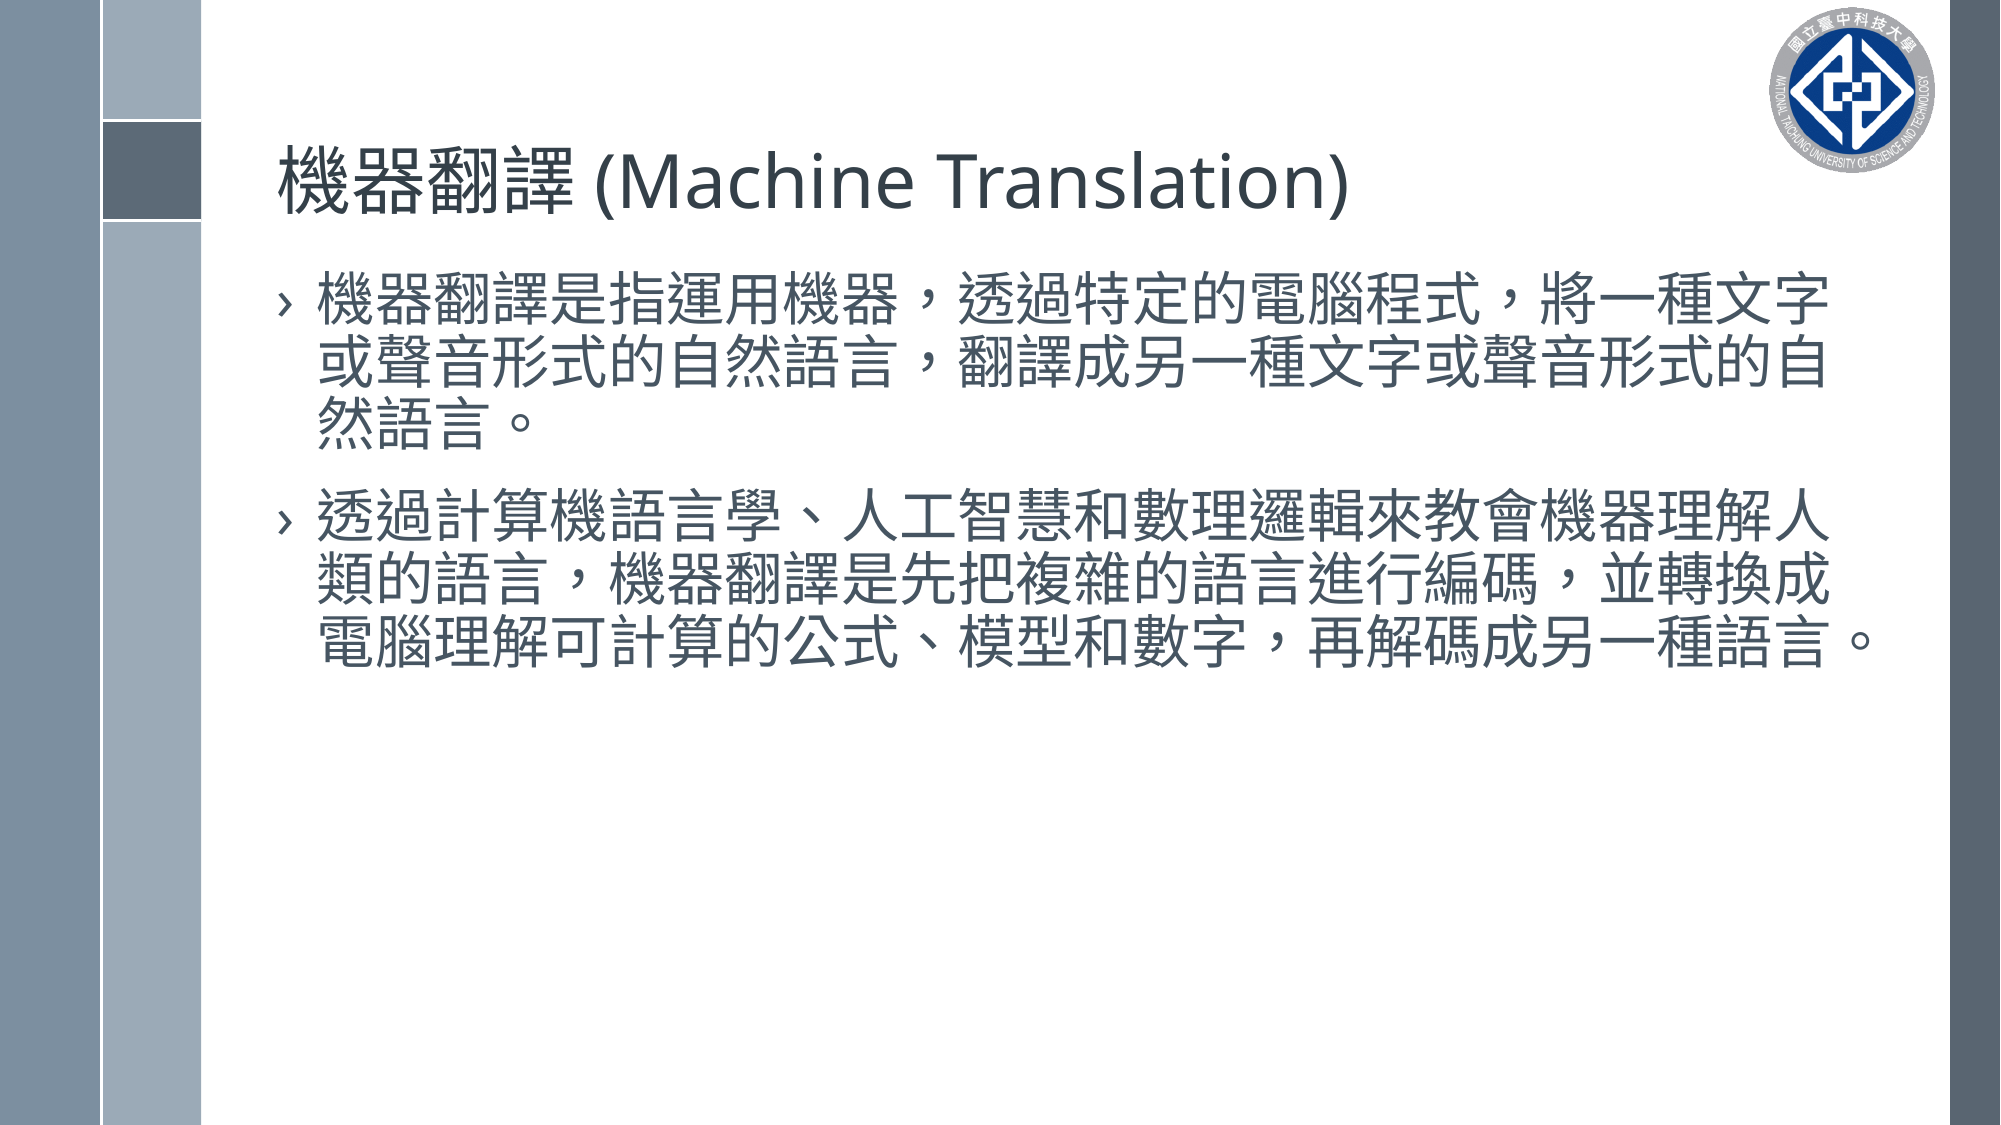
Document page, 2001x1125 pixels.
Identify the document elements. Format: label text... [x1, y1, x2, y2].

title 機器翻譯(Machine Translation) [261, 29, 1867, 233]
list 機器翻譯是指運用機器，透過特定的電腦程式，將一種文字或聲音形式的自然語言，翻譯成另一種文字或聲音形式的自然語言。 透過計算機語言學、人工智慧和數理邏輯來教會機器理解人類的語言，機器翻譯是先把複雜的語言進行編碼，並轉換成電腦理解可計算的公式、模型和數字，再解碼成另一種語言。 [261, 262, 1867, 1013]
picture [1769, 7, 1935, 173]
